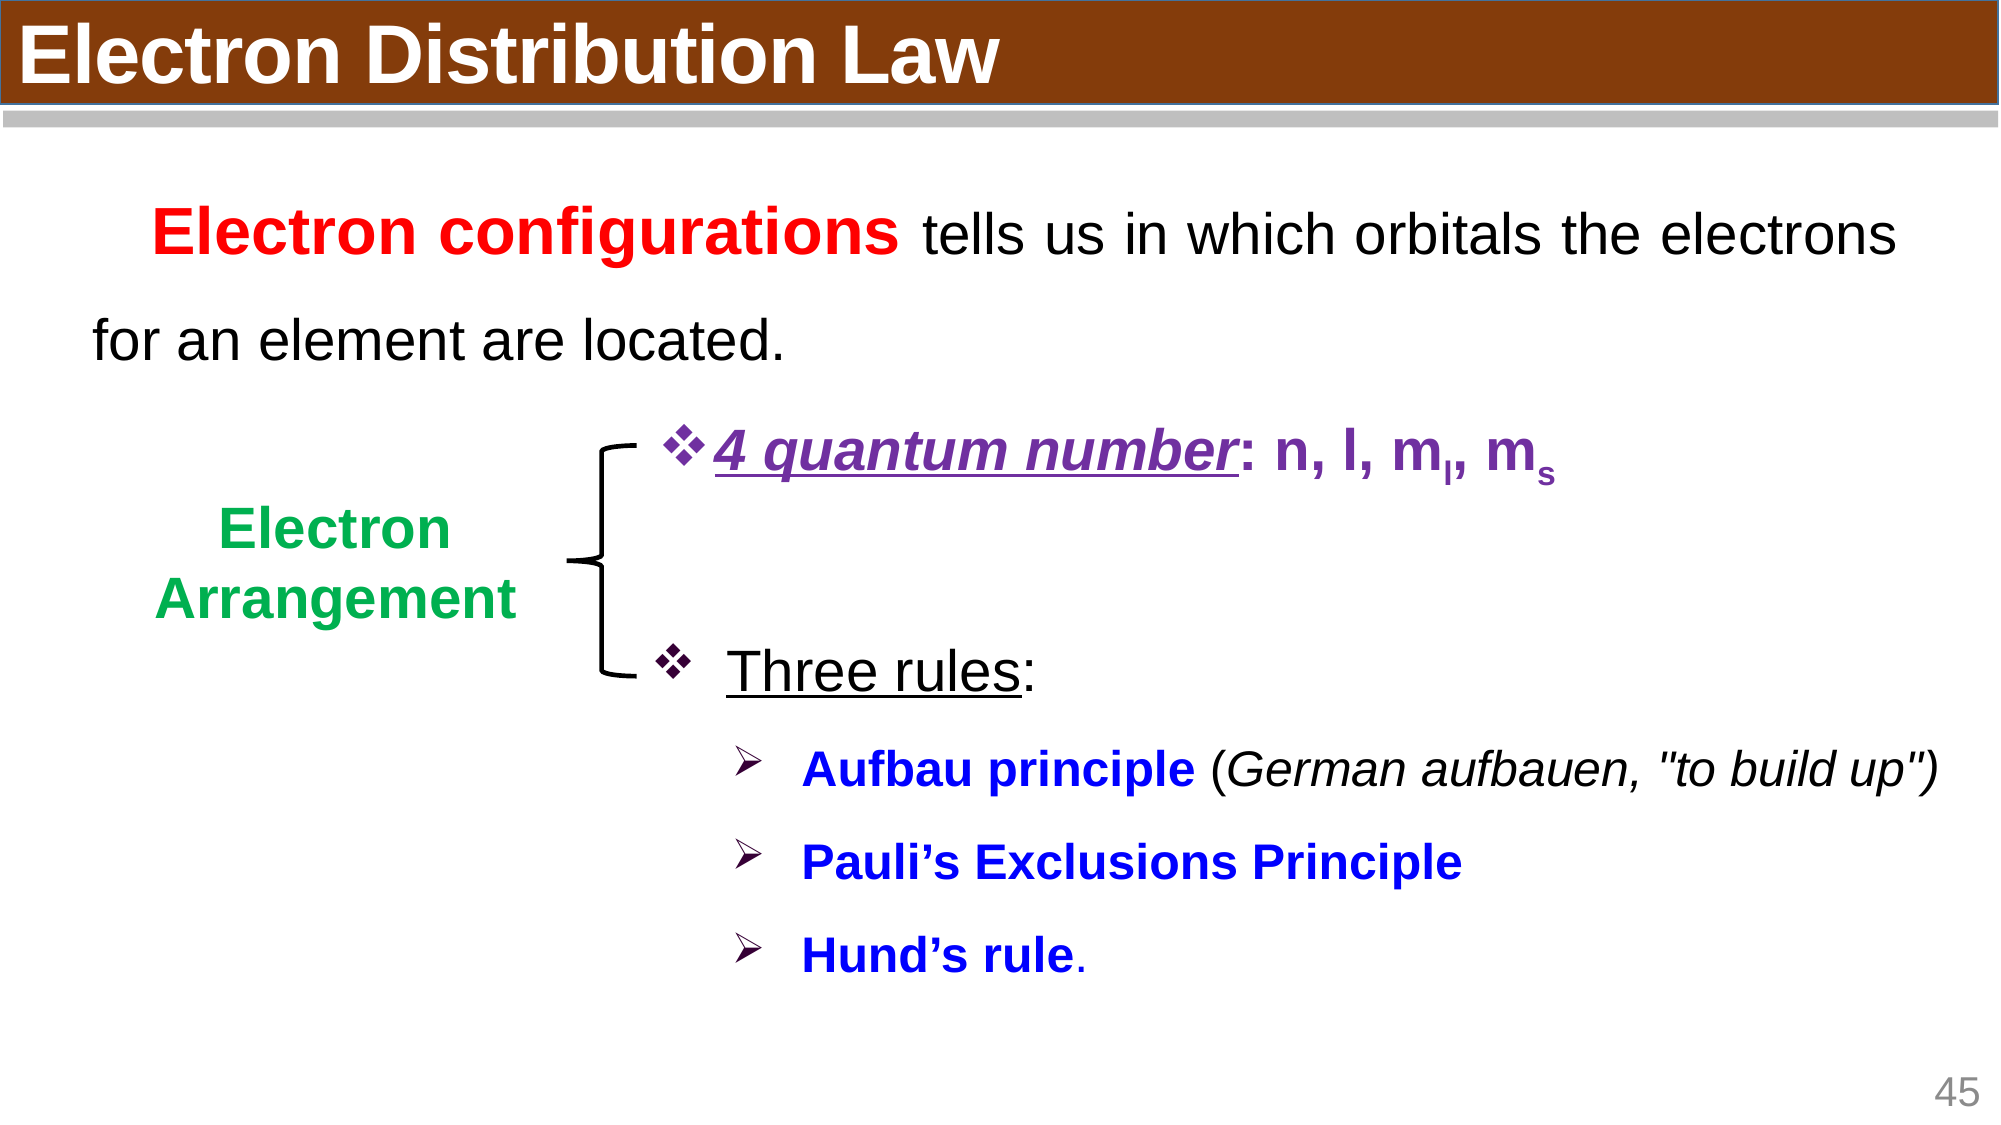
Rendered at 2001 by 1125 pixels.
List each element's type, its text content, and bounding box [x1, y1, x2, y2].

text_box Three rules: Aufbau principle (German aufbauen, "to build up") Pauli’s Exclusions Principle Hund’s rule. [636, 626, 1996, 1003]
text_box Electron configurations tells us in which orbitals the electrons for an element are located. [77, 140, 1914, 380]
slide_number 45 [1913, 1059, 1996, 1120]
text_box 4 quantum number: n, l, ml, ms [643, 404, 1571, 500]
text_box [566, 444, 637, 677]
text_box Electron Distribution Law [3, 8, 1949, 105]
text_box Electron Arrangement [108, 482, 563, 638]
text_box [0, 0, 1999, 105]
